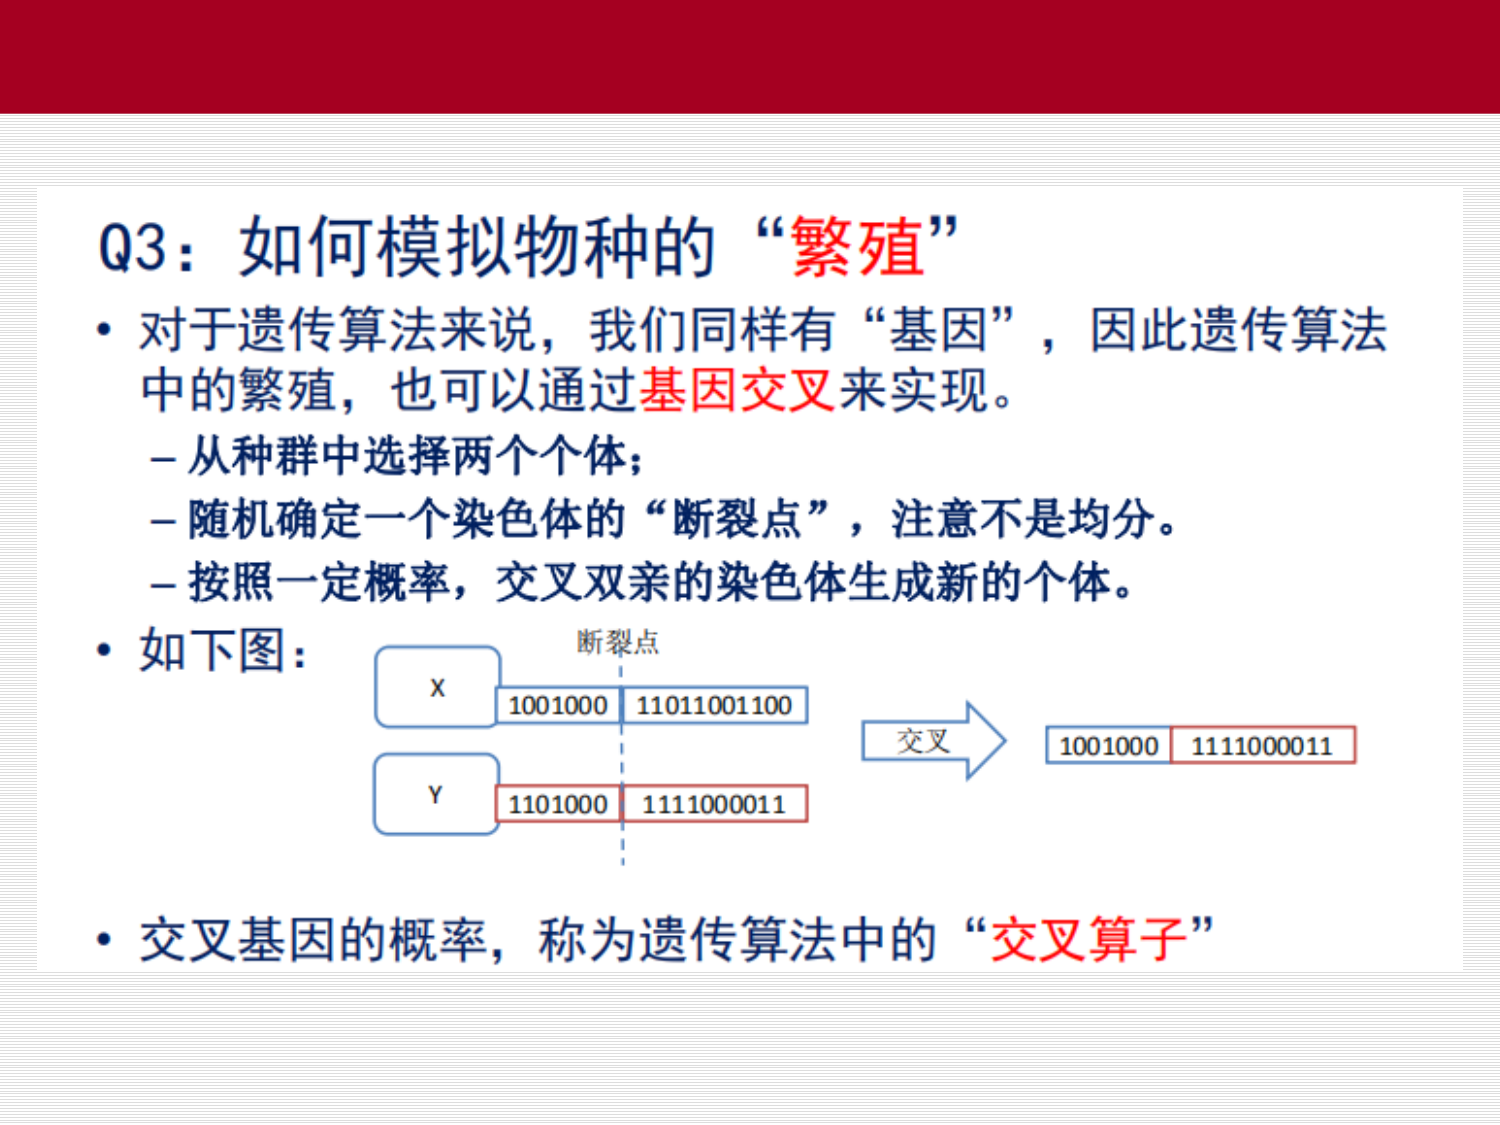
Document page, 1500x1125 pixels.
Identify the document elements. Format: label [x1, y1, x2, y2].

picture [36, 188, 1464, 971]
text_box [0, 0, 1500, 114]
